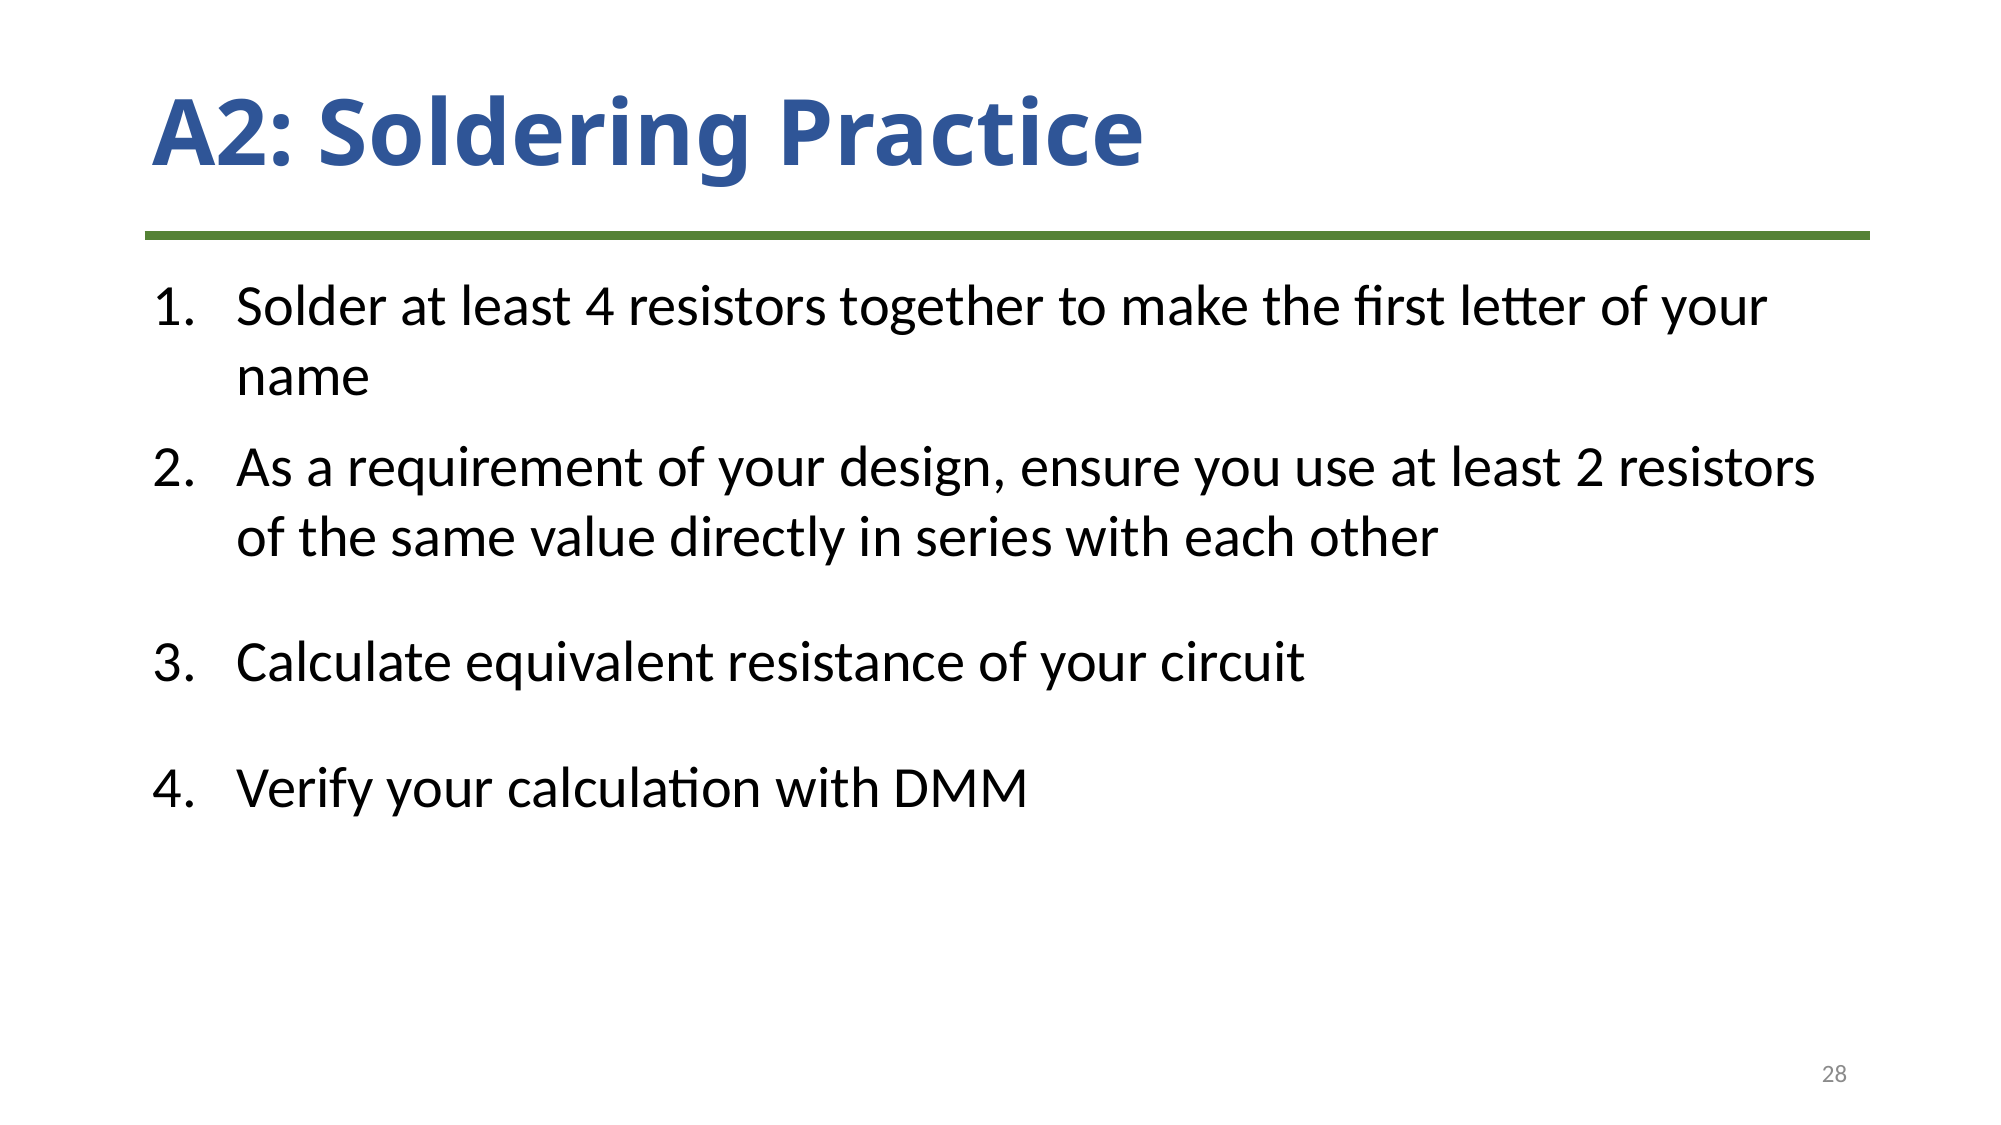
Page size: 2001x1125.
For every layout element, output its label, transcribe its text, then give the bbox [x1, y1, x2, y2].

slide_number 28 [1412, 1042, 1863, 1103]
title A2: Soldering Practice [137, 59, 1863, 212]
list Solder at least 4 resistors together to make the first letter of your name As a requirement of your design, ensure you use at least 2 resistors of the same value directly in series with each other Calculate equivalent resistance of your circuit Verify your calculation with DMM [137, 259, 1863, 1019]
